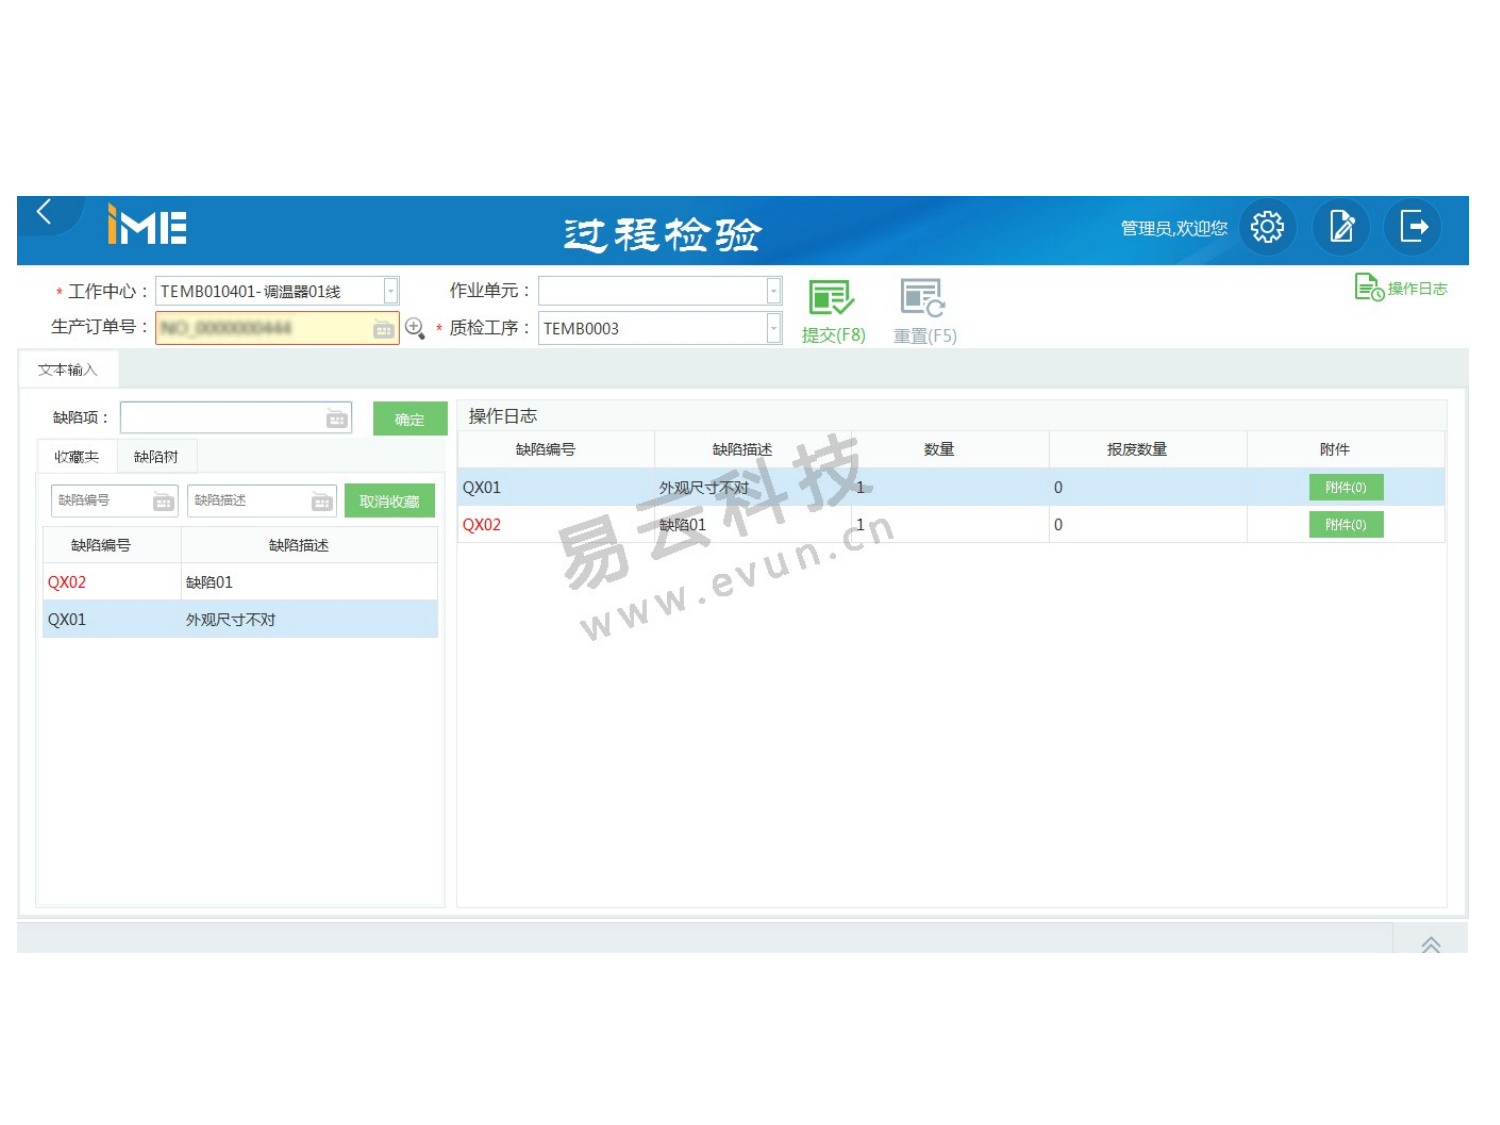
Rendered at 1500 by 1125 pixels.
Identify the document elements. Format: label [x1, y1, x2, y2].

picture [17, 196, 1470, 953]
